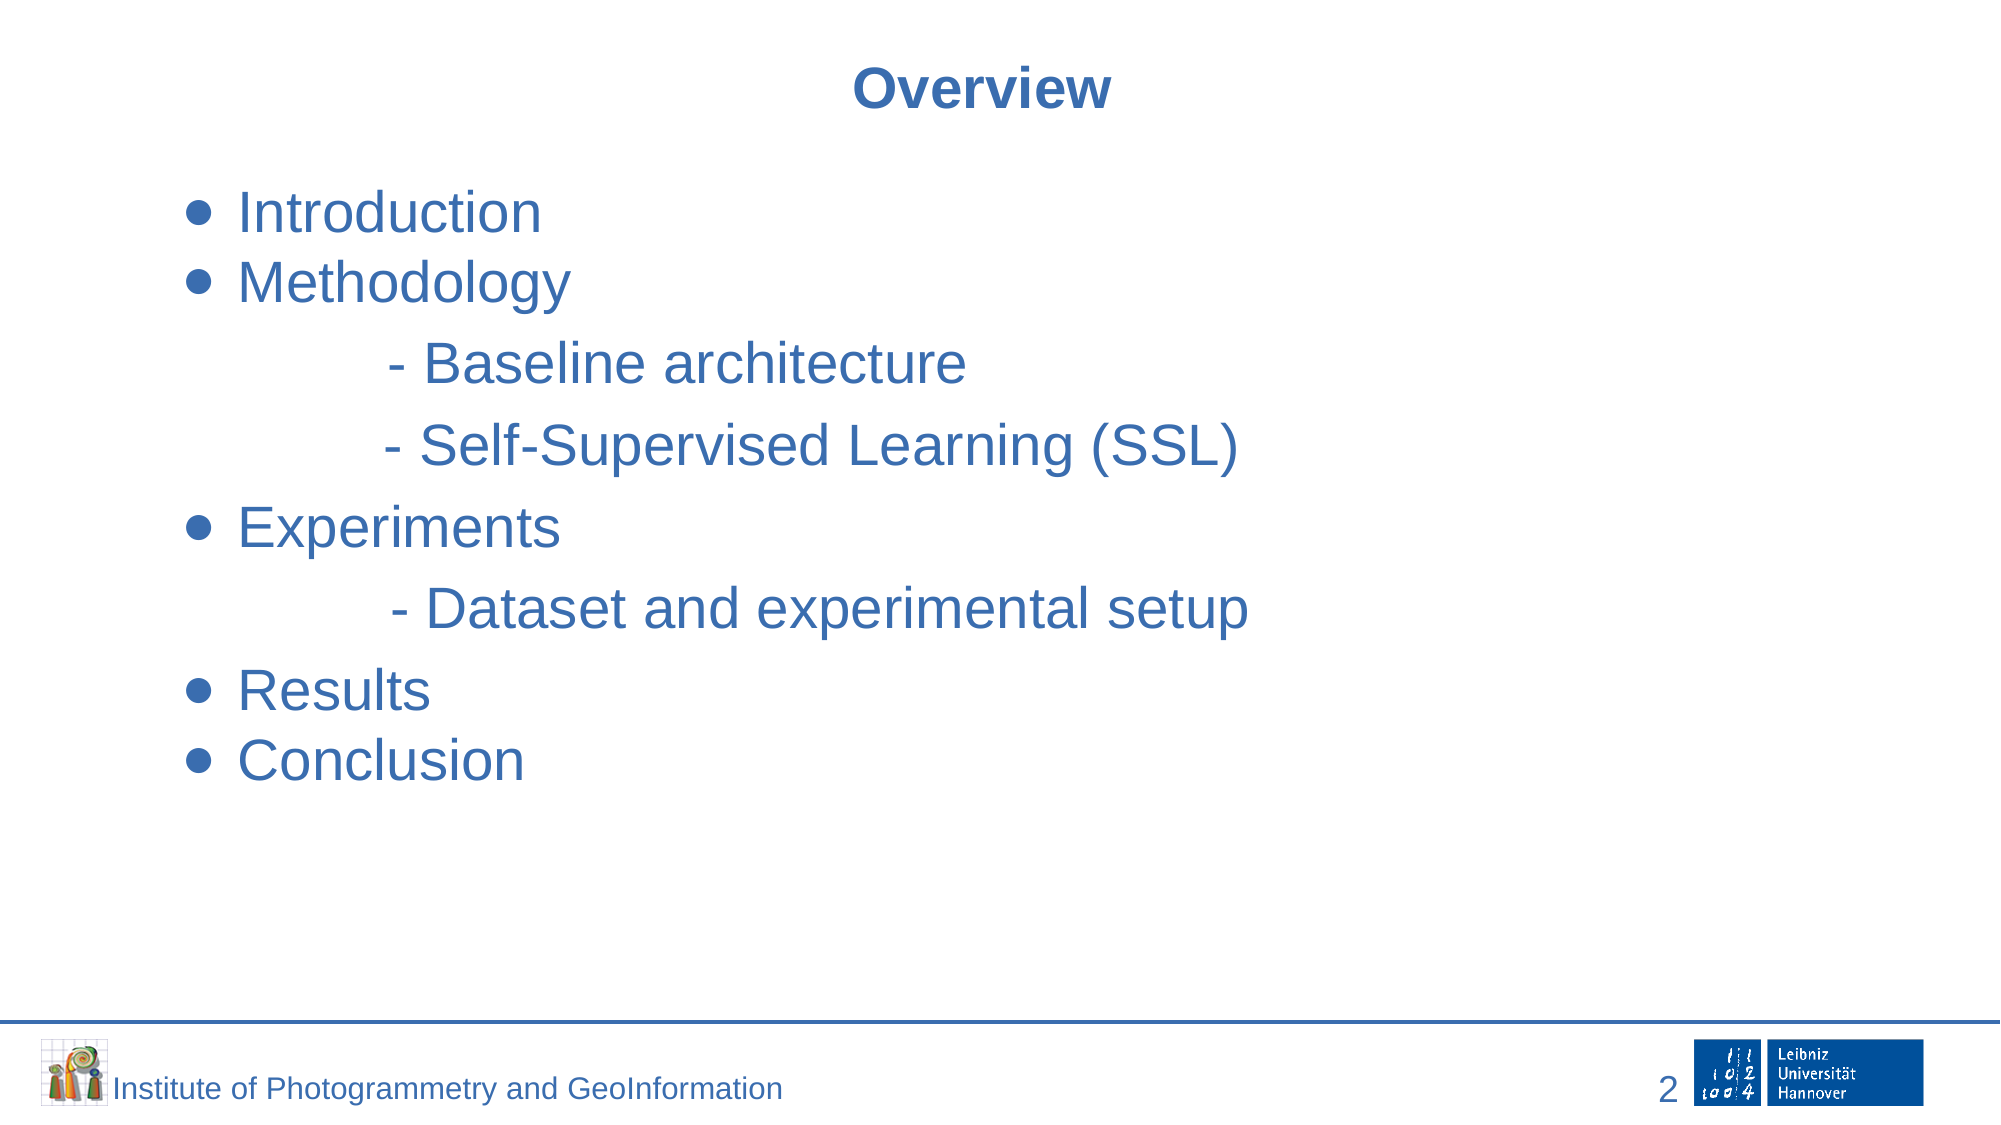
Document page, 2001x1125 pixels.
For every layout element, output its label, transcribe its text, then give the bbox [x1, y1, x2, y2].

list Introduction Methodology - Baseline architecture - Self-Supervised Learning (SSL) Experiments - Dataset and experimental setup Results Conclusion [147, 166, 1671, 980]
picture [41, 1039, 108, 1106]
title Overview [41, 45, 1924, 126]
picture [1659, 972, 1931, 1125]
